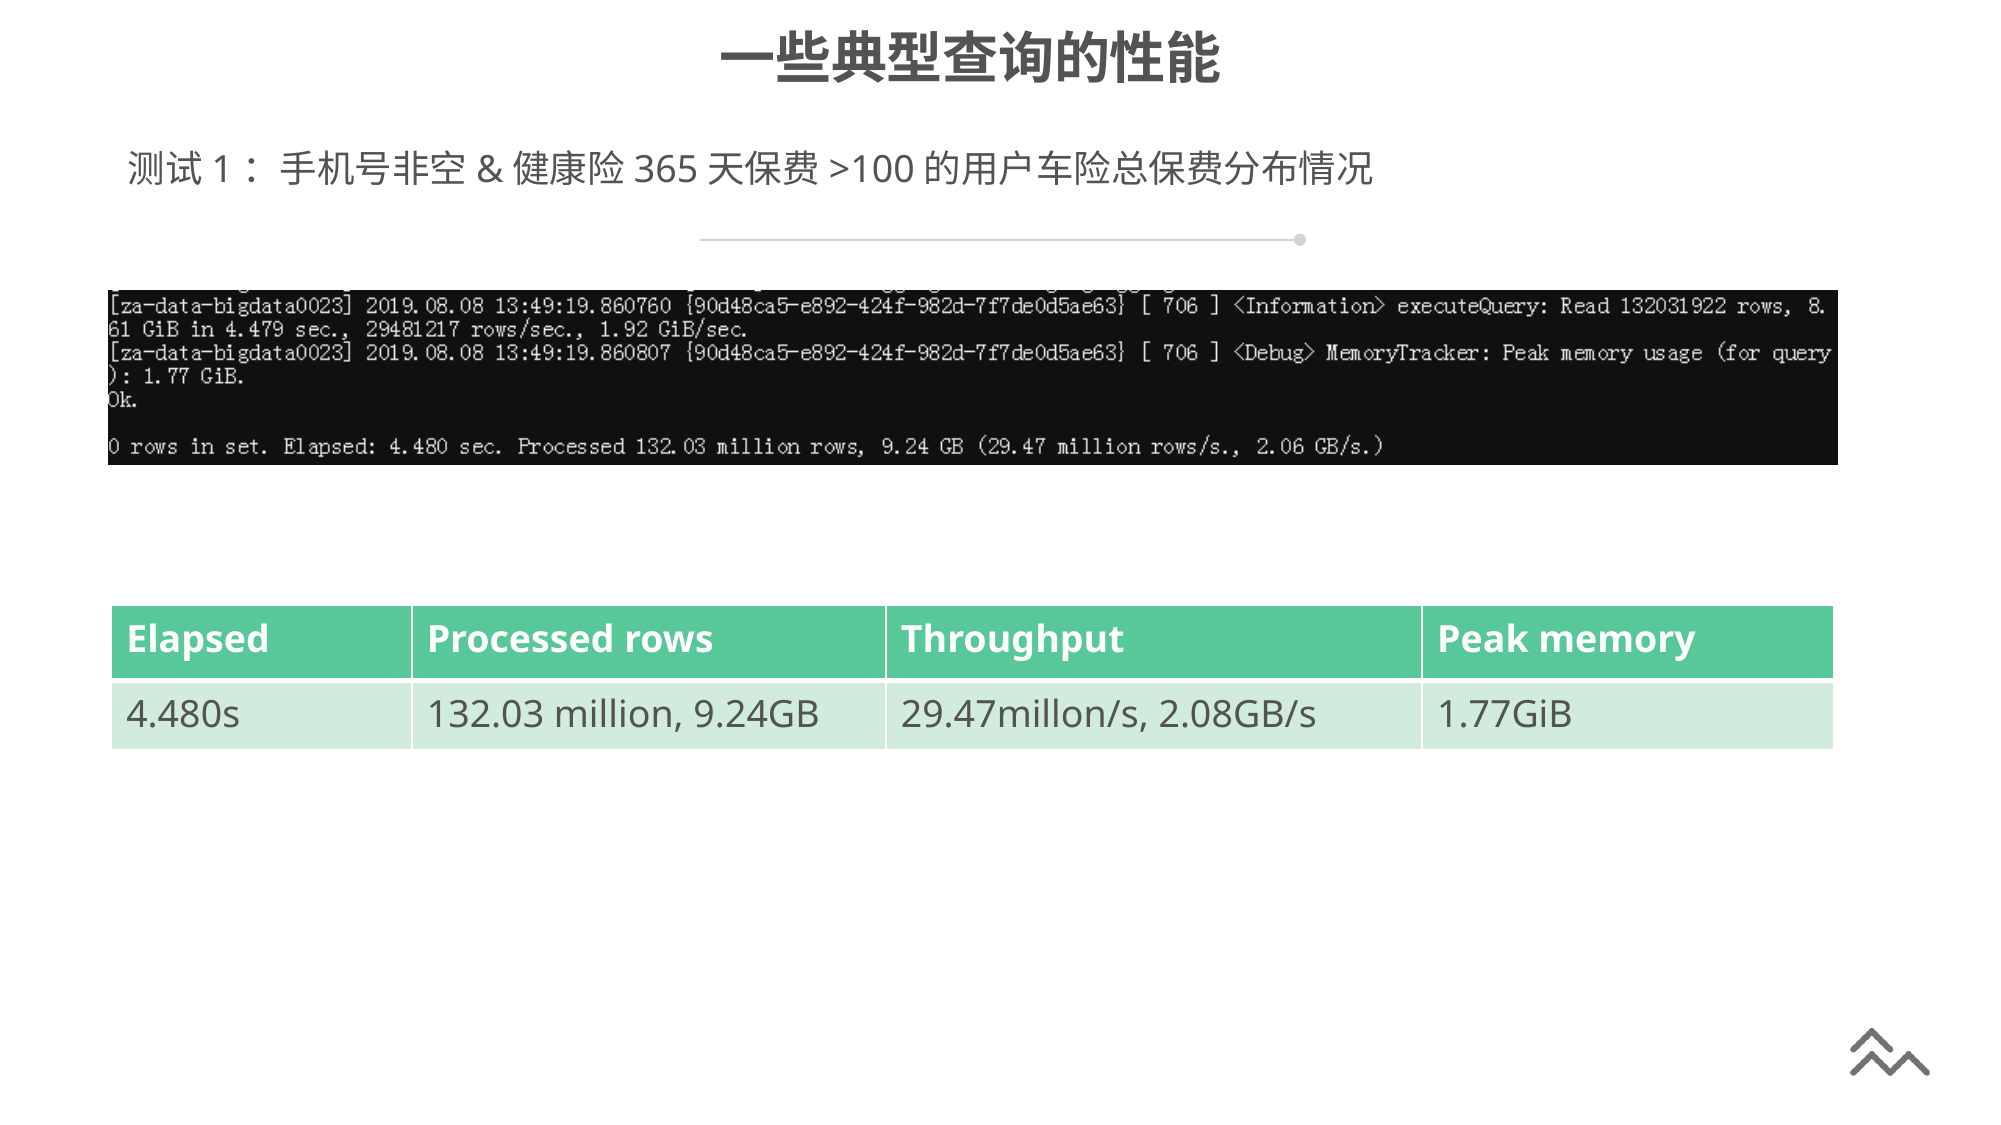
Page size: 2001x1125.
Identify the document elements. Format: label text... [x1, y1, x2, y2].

table_cell 1.77GiB [1423, 683, 1833, 749]
table_header Throughput [887, 606, 1421, 678]
table_header Elapsed [112, 606, 411, 678]
table_cell 4.480s [112, 683, 411, 749]
table_cell 29.47millon/s, 2.08GB/s [887, 683, 1421, 749]
picture [108, 290, 1838, 466]
picture [1850, 1028, 1930, 1076]
table_header Peak memory [1423, 606, 1833, 678]
table_cell 132.03 million, 9.24GB [413, 683, 885, 749]
list 测试1：手机号非空&健康险365天保费>100的用户车险总保费分布情况 [112, 143, 1838, 222]
title 一些典型查询的性能 [108, 23, 1834, 99]
table_header Processed rows [413, 606, 885, 678]
